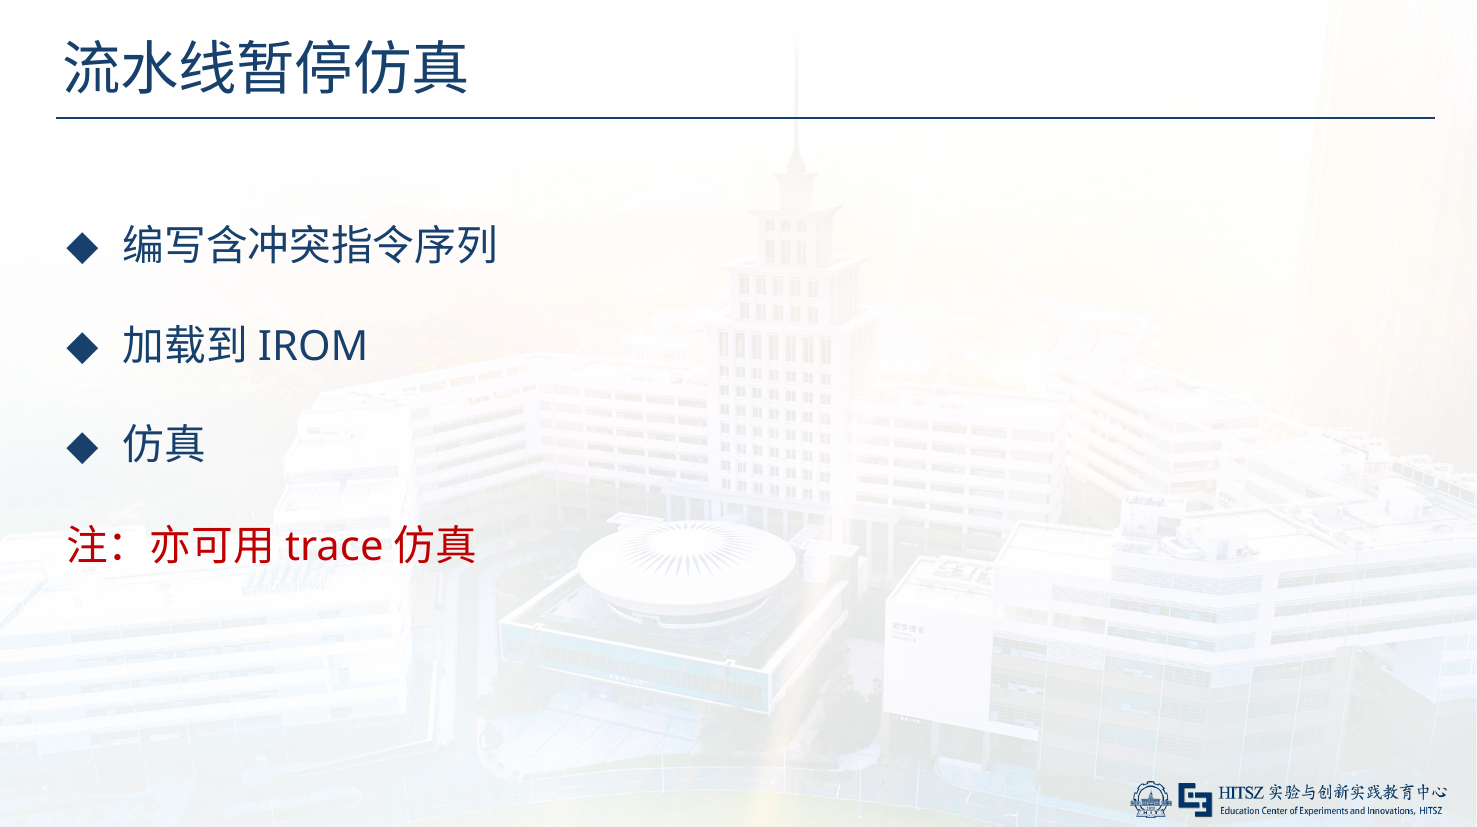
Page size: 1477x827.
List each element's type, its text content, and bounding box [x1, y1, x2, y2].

picture [0, 0, 1477, 827]
text_box 编写含冲突指令序列 加载到IROM 仿真 注：亦可用trace仿真 [51, 160, 1294, 676]
text_box 流水线暂停仿真 [47, 23, 749, 109]
